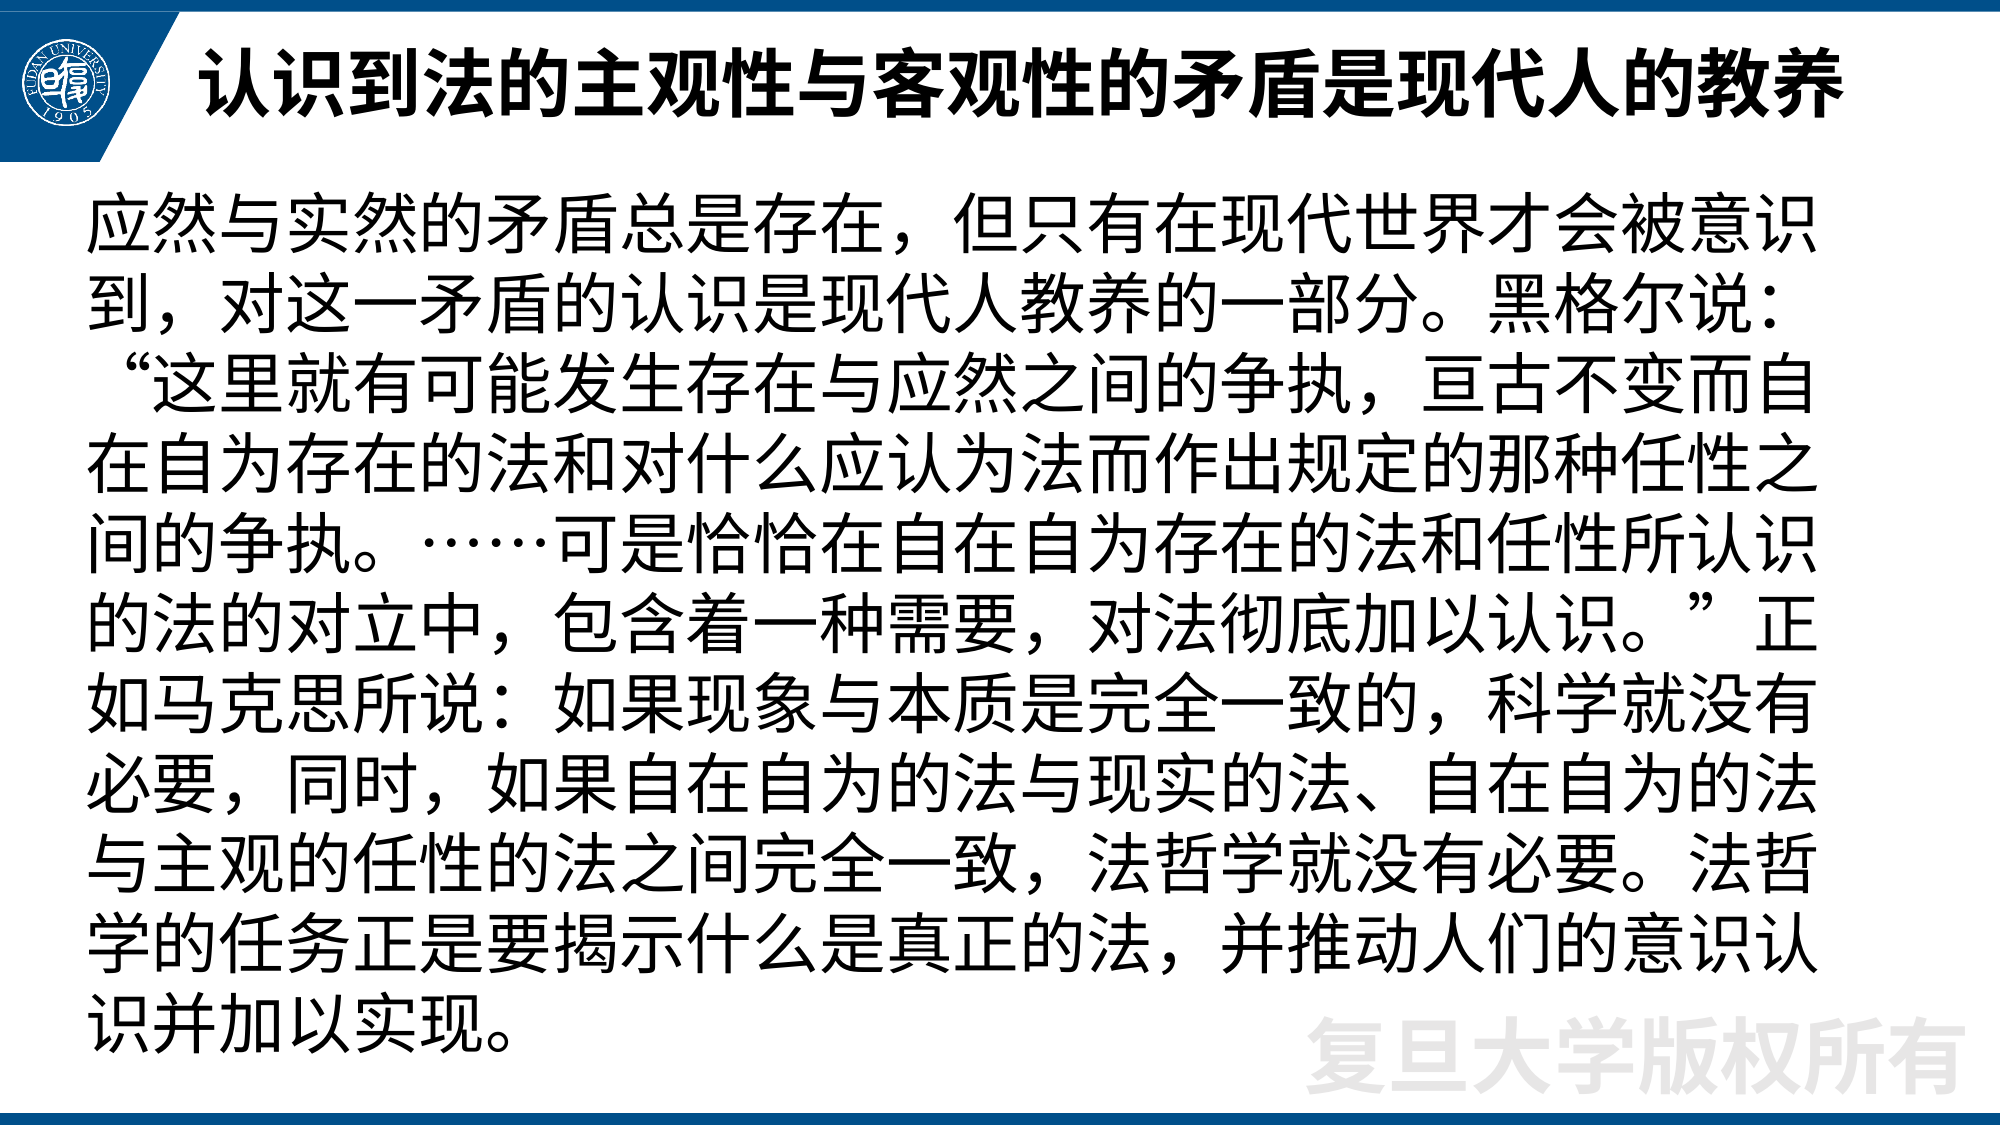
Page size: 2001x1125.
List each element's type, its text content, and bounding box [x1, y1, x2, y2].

title 认识到法的主观性与客观性的矛盾是现代人的教养 [179, 11, 1863, 162]
picture [22, 39, 110, 126]
text_box 应然与实然的矛盾总是存在，但只有在现代世界才会被意识到，对这一矛盾的认识是现代人教养的一部分。黑格尔说：“这里就有可能发生存在与应然之间的争执，亘古不变而自在自为存在的法和对什么应认为法而作出规定的那种任性之间的争执。……可是恰恰在自在自为存在的法和任性所认识的法的对立中，包含着一种需要，对法彻底加以认识。”正如马克思所说：如果现象与本质是完全一致的，科学就没有必要，同时，如果自在自为的法与现实的法、自在自为的法与主观的任性的法之间完全一致，法哲学就没有必要。法哲学的任务正是要揭示什么是真正的法，并推动人们的意识认识并加以实现。 [70, 174, 1882, 1069]
